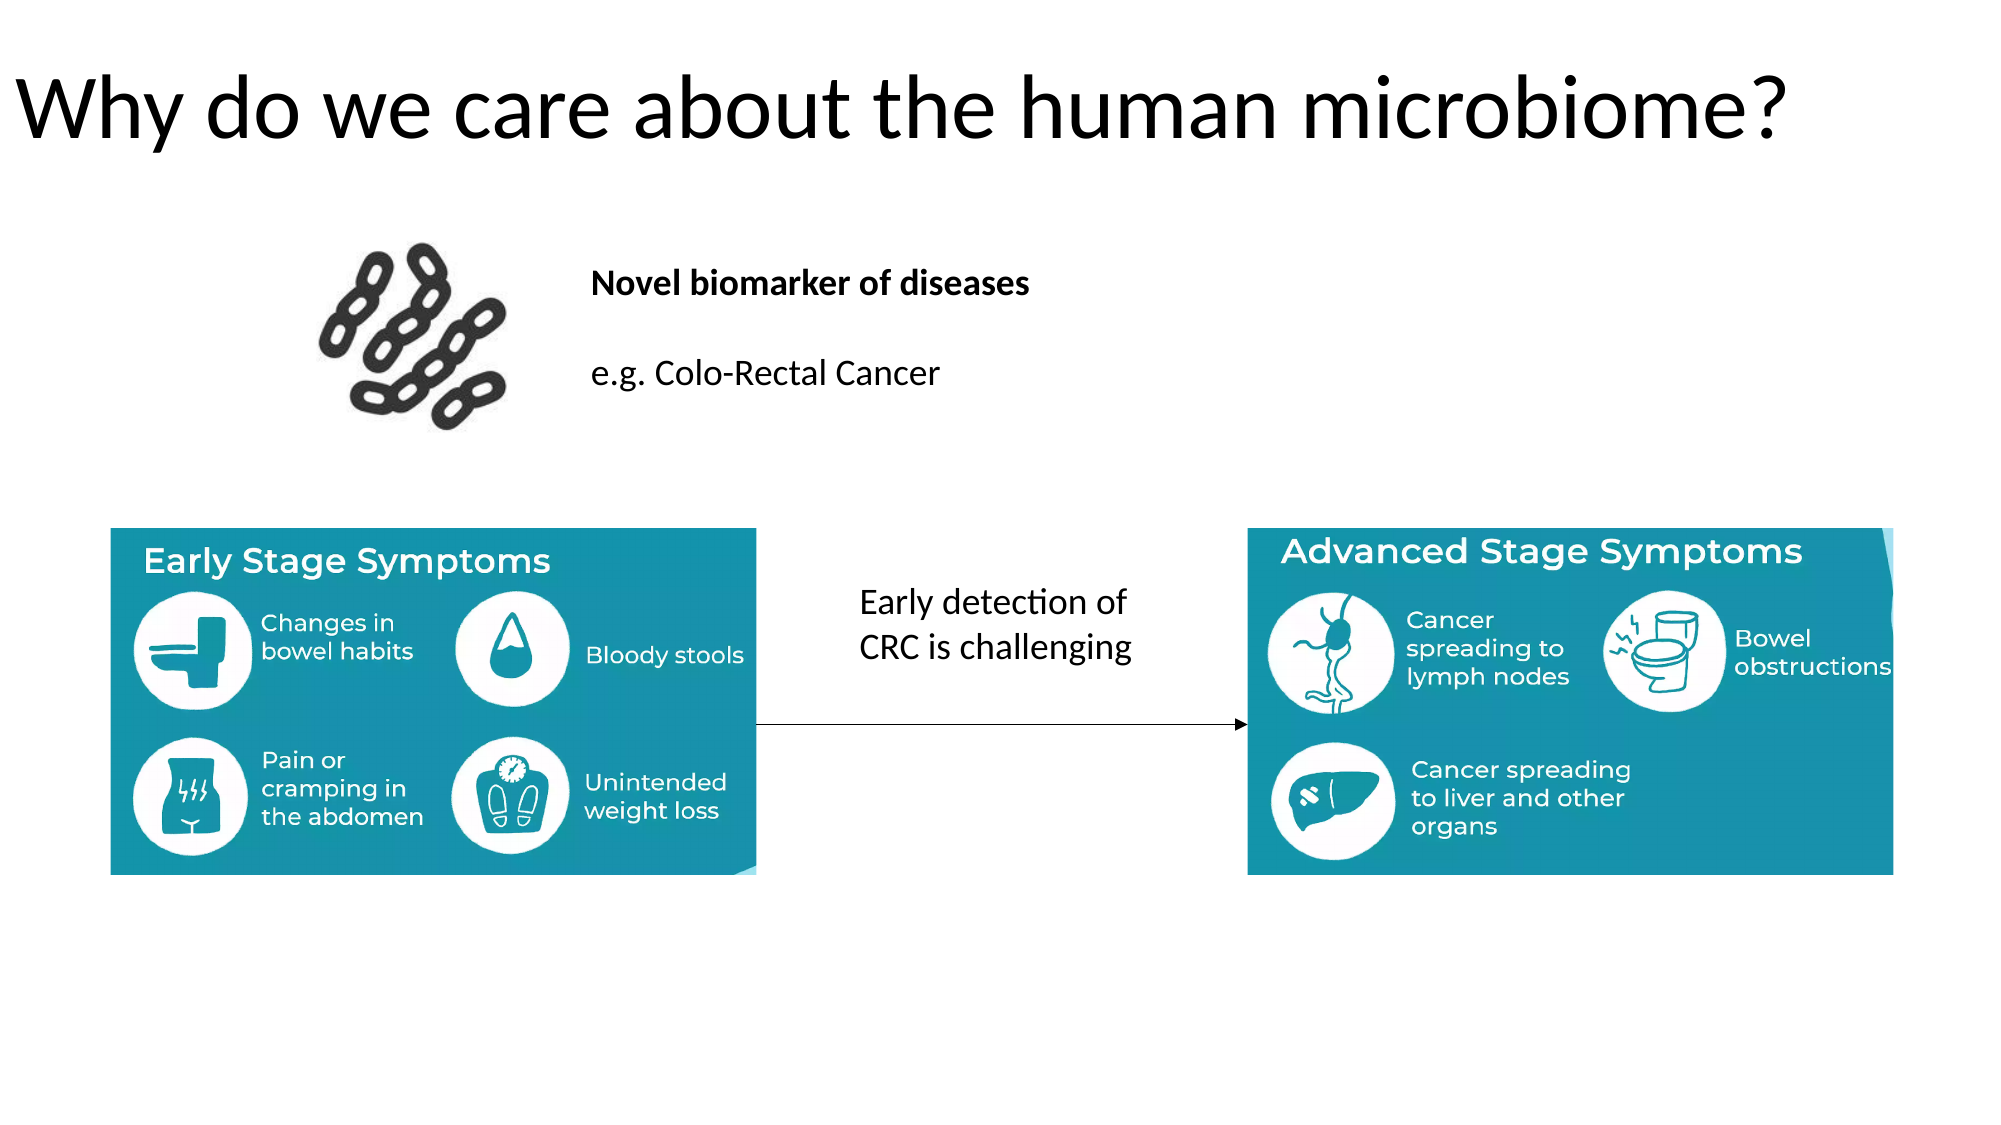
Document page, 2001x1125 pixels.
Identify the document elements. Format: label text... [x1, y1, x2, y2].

title Why do we care about the human microbiome? [0, 0, 2000, 218]
picture [110, 528, 757, 875]
text_box Early detection of CRC is challenging [844, 569, 1196, 675]
picture [1247, 528, 1894, 875]
text_box Novel biomarker of diseases e.g. Colo-Rectal Cancer [575, 250, 1844, 401]
picture [310, 217, 546, 436]
